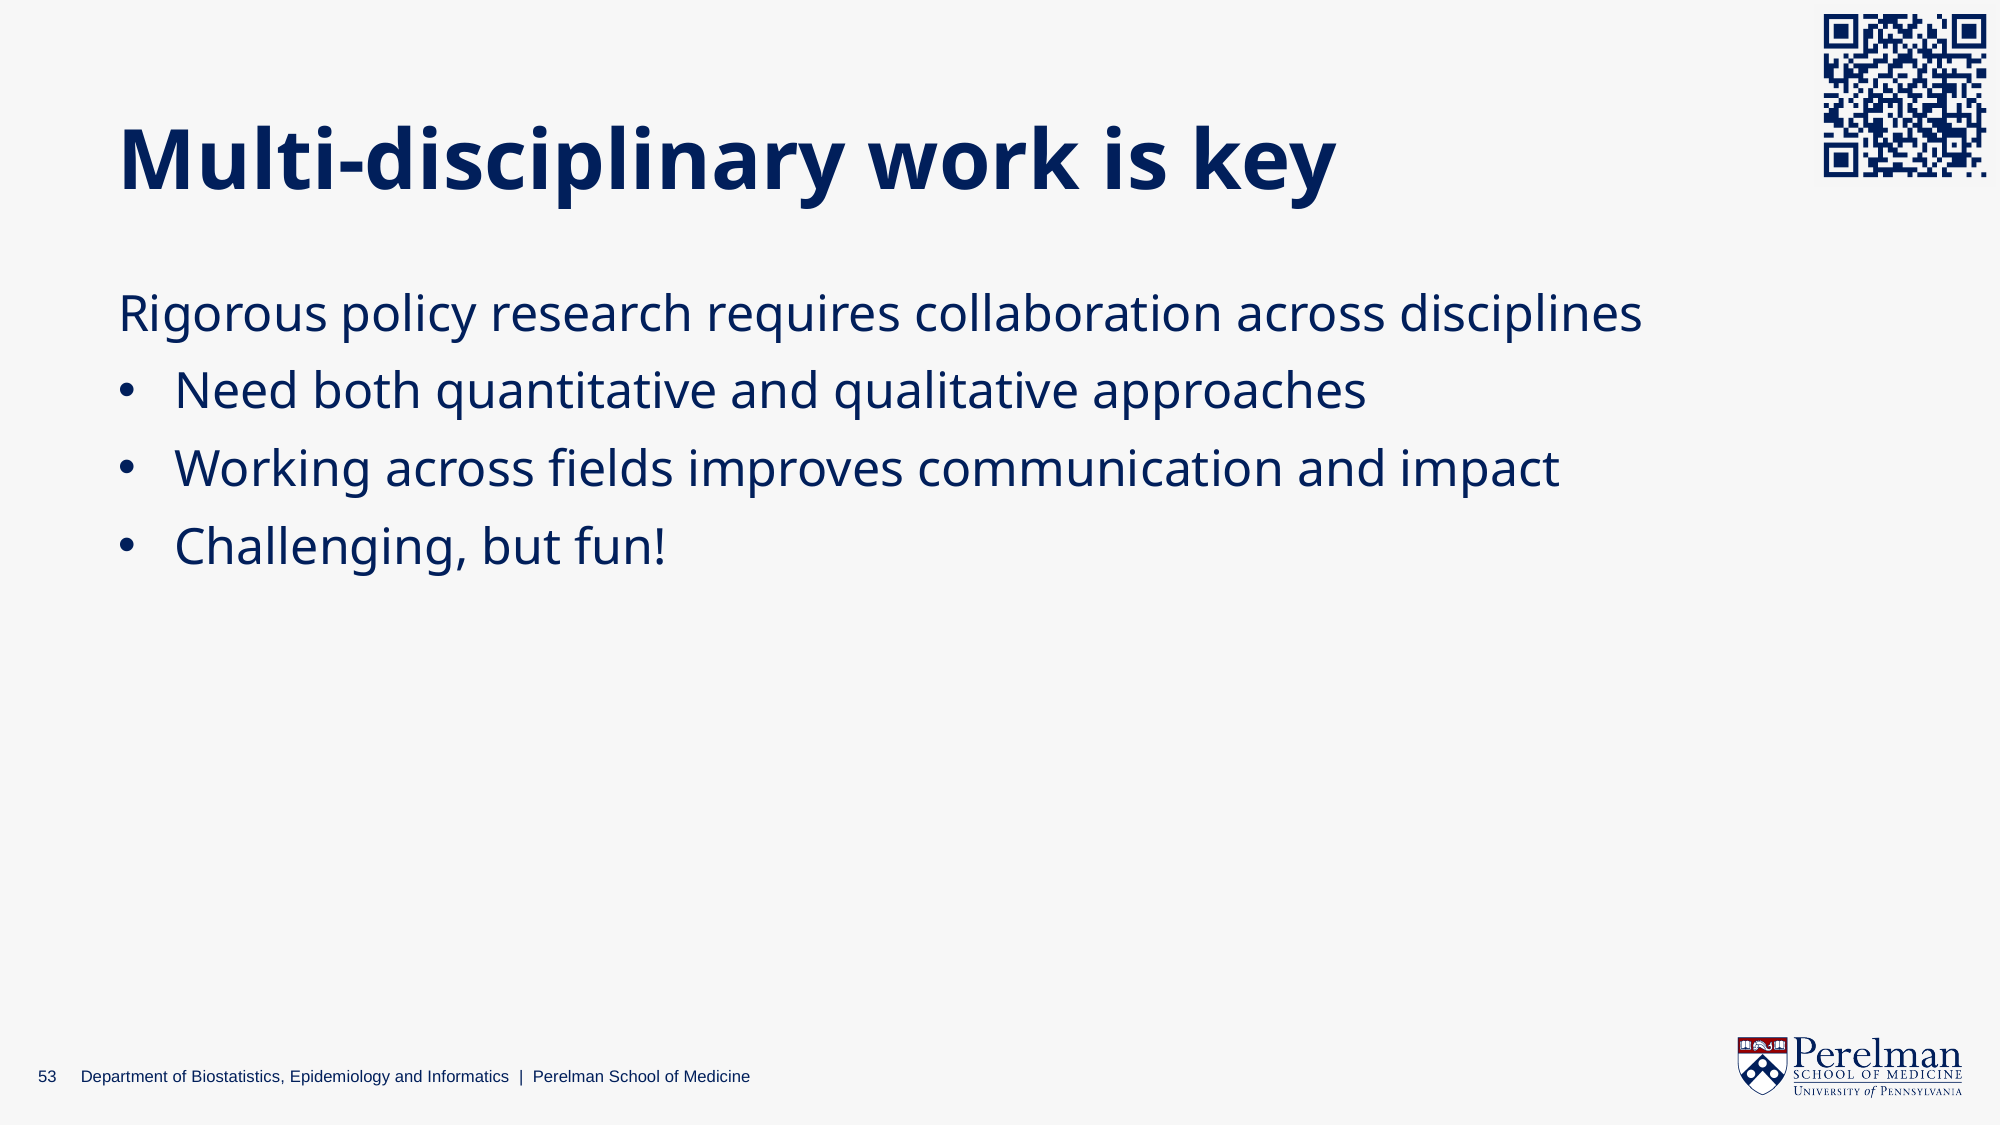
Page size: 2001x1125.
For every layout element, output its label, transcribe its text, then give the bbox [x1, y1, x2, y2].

slide_number 53 [38, 1056, 81, 1087]
picture [1814, 4, 1996, 187]
list Rigorous policy research requires collaboration across disciplines Need both quantitative and qualitative approaches Working across fields improves communication and impact Challenging, but fun! [118, 281, 1882, 1007]
title Multi-disciplinary work is key [117, 118, 1882, 267]
picture [1454, 1007, 2001, 1125]
